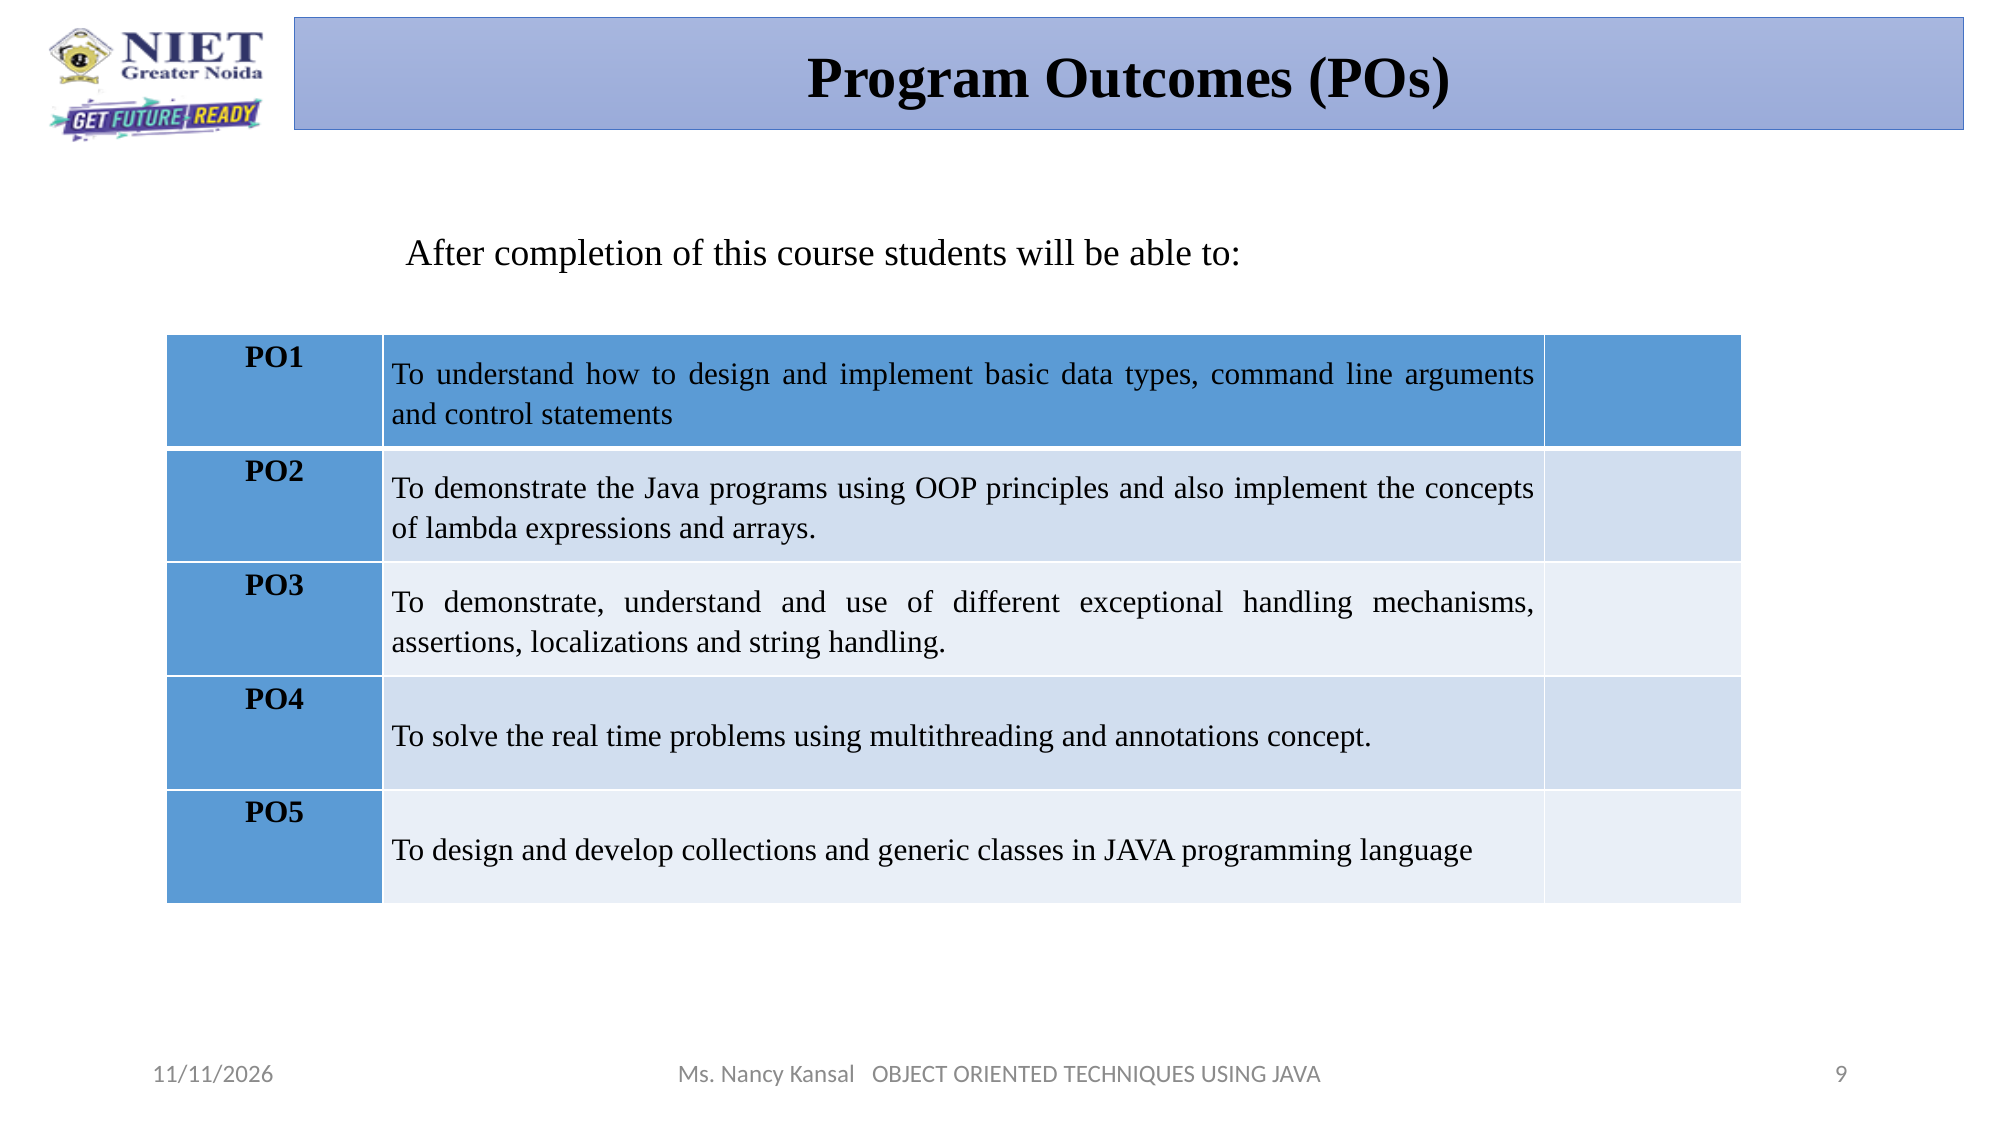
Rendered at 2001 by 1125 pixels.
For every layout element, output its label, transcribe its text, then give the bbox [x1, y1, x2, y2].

table_cell PO4 [167, 677, 382, 789]
footer Ms. Nancy Kansal OBJECT ORIENTED TECHNIQUES USING JAVA [662, 1042, 1338, 1103]
table_cell PO2 [167, 451, 382, 561]
table_cell [1545, 563, 1741, 675]
table_header [1545, 335, 1741, 446]
table_cell To demonstrate, understand and use of different exceptional handling mechanisms, assertions, localizations and string handling. [384, 563, 1544, 675]
table_header PO1 [167, 335, 382, 446]
table_cell [1545, 451, 1741, 561]
table_cell To demonstrate the Java programs using OOP principles and also implement the concepts of lambda expressions and arrays. [384, 451, 1544, 561]
table_cell PO5 [167, 791, 382, 903]
table_cell To solve the real time problems using multithreading and annotations concept. [384, 677, 1544, 789]
text_box After completion of this course students will be able to: [390, 220, 1258, 281]
table_cell [1545, 677, 1741, 789]
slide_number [137, 1042, 588, 1103]
slide_number 9 [1412, 1042, 1863, 1103]
table_cell [1545, 791, 1741, 903]
table_cell PO3 [167, 563, 382, 675]
table_header To understand how to design and implement basic data types, command line arguments and control statements [384, 335, 1544, 446]
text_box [0, 17, 1964, 152]
table_cell To design and develop collections and generic classes in JAVA programming language [384, 791, 1544, 903]
